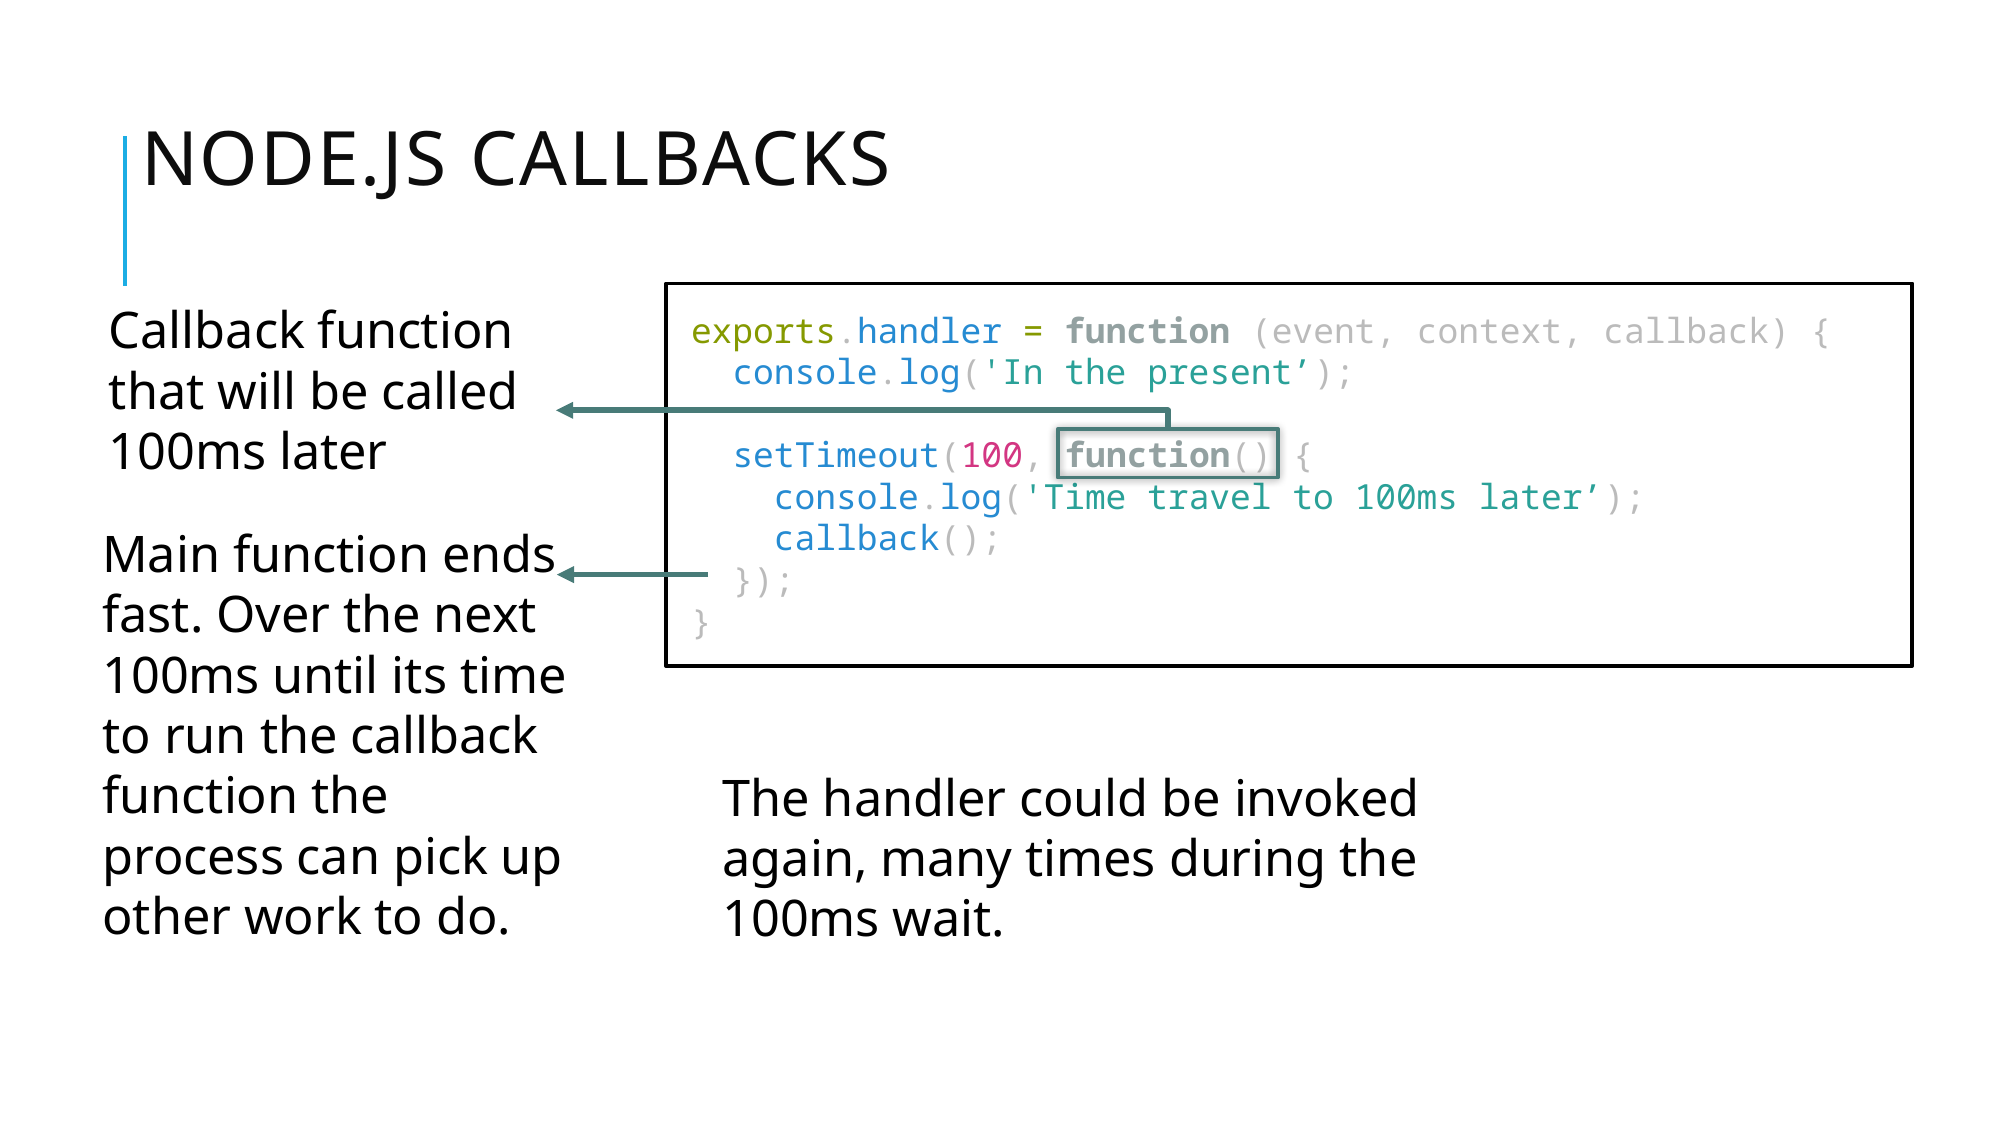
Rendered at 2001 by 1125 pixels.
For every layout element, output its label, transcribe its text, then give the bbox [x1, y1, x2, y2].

text_box The handler could be invoked again, many times during the 100ms wait. [708, 758, 1588, 955]
text_box Callback function that will be called 100ms later [94, 291, 602, 487]
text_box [555, 410, 1279, 478]
text_box exports.handler = function (event, context, callback) { console.log('In the present’); setTimeout(100, function() { console.log('Time travel to 100ms later’); callback(); }); } [666, 283, 1913, 666]
title Node.js callbacks [126, 57, 1848, 271]
text_box Main function ends fast. Over the next 100ms until its time to run the callback function the process can pick up other work to do. [87, 514, 596, 952]
